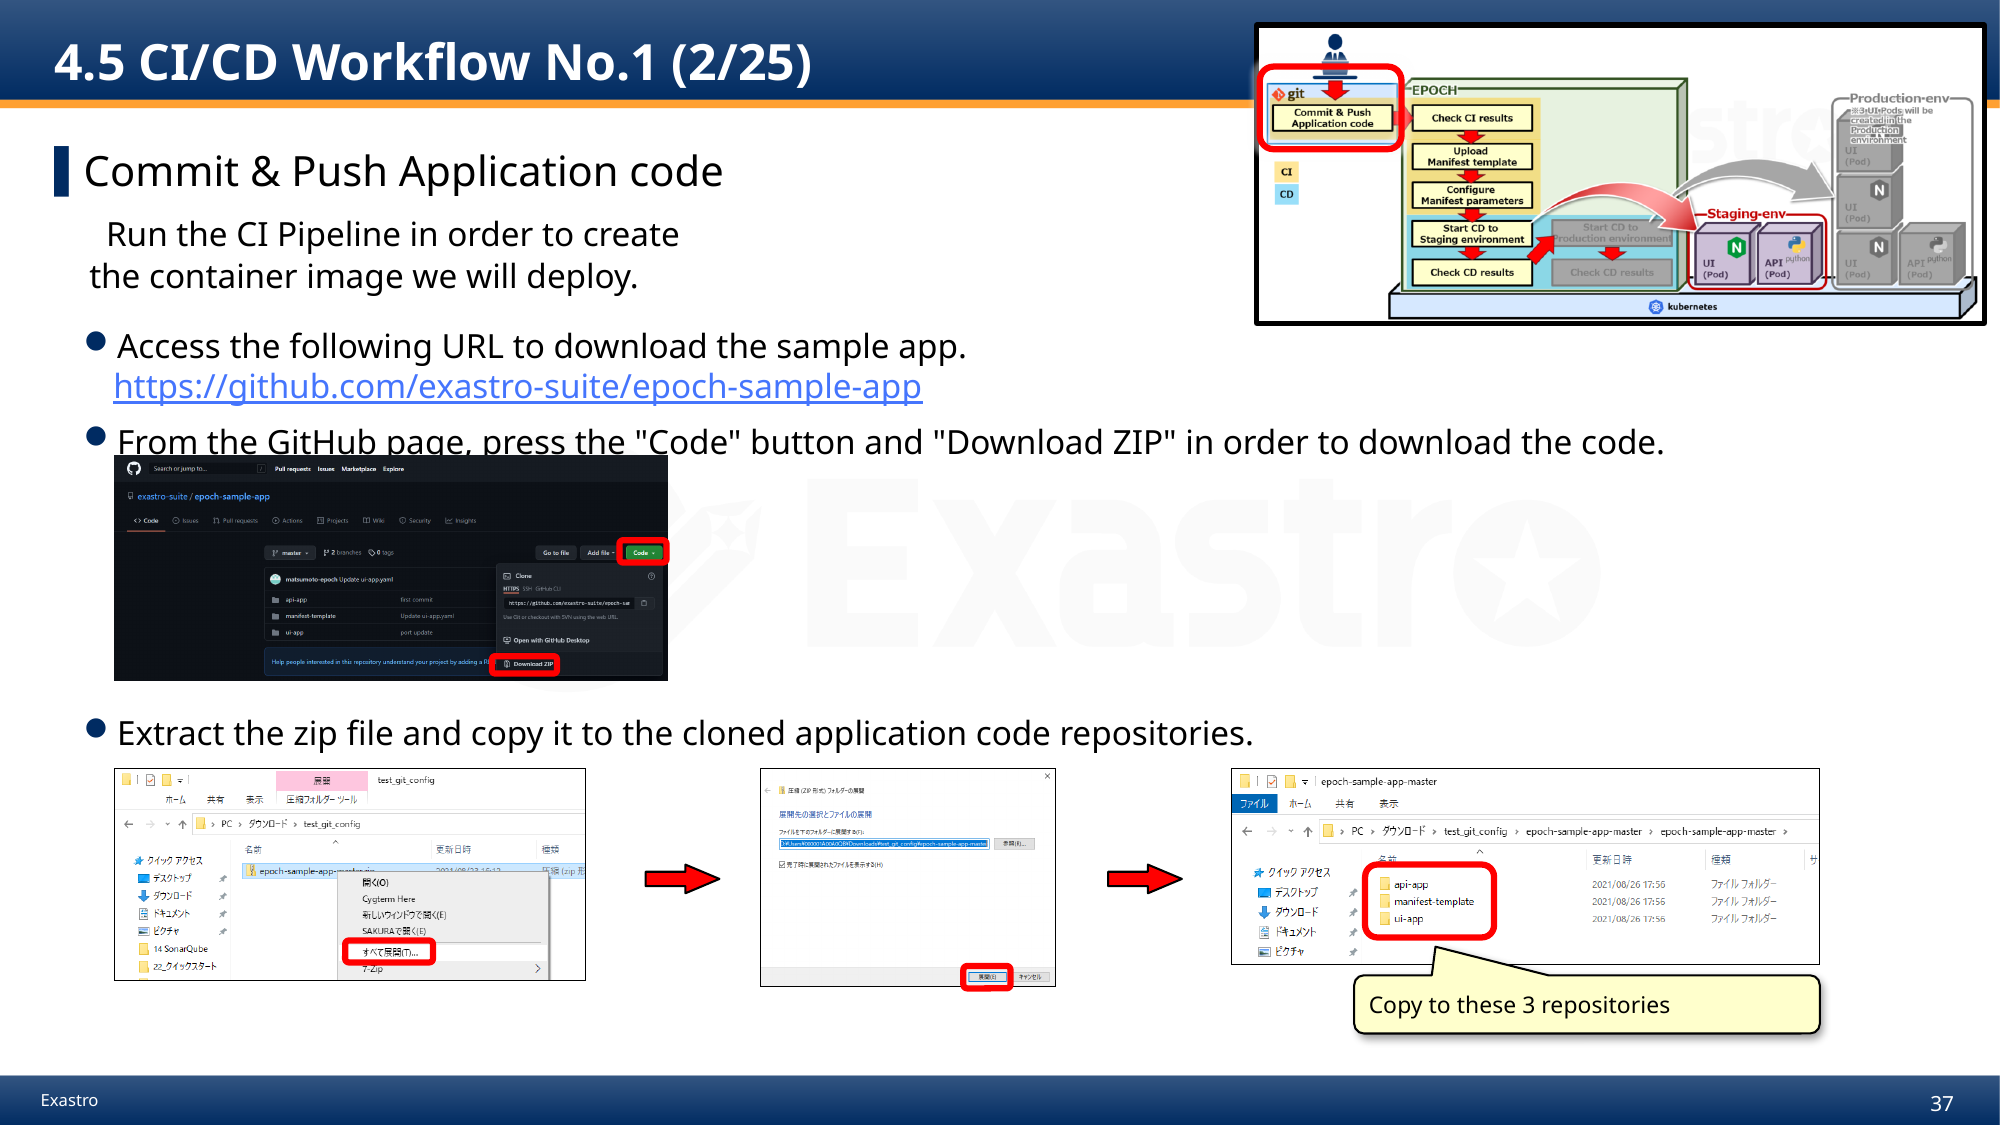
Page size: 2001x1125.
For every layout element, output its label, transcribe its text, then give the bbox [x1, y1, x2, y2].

list Commit & Push Application code Run the CI Pipeline in order to create the container image we will deploy. Access the following URL to download the sample app. https://github.com/exastro-suite/epoch-sample-app From the GitHub page, press the "Code" button and "Download ZIP" in order to download the code. Extract the zip file and copy it to the cloned application code repositories. [39, 137, 1961, 1059]
picture [0, 0, 2000, 1125]
text_box Copy to these 3 repositories [1354, 973, 1820, 1034]
title 4.5 CI/CD Workflow No.1 (2/25) [39, 18, 1961, 96]
text_box [645, 864, 720, 894]
text_box [1108, 864, 1182, 894]
